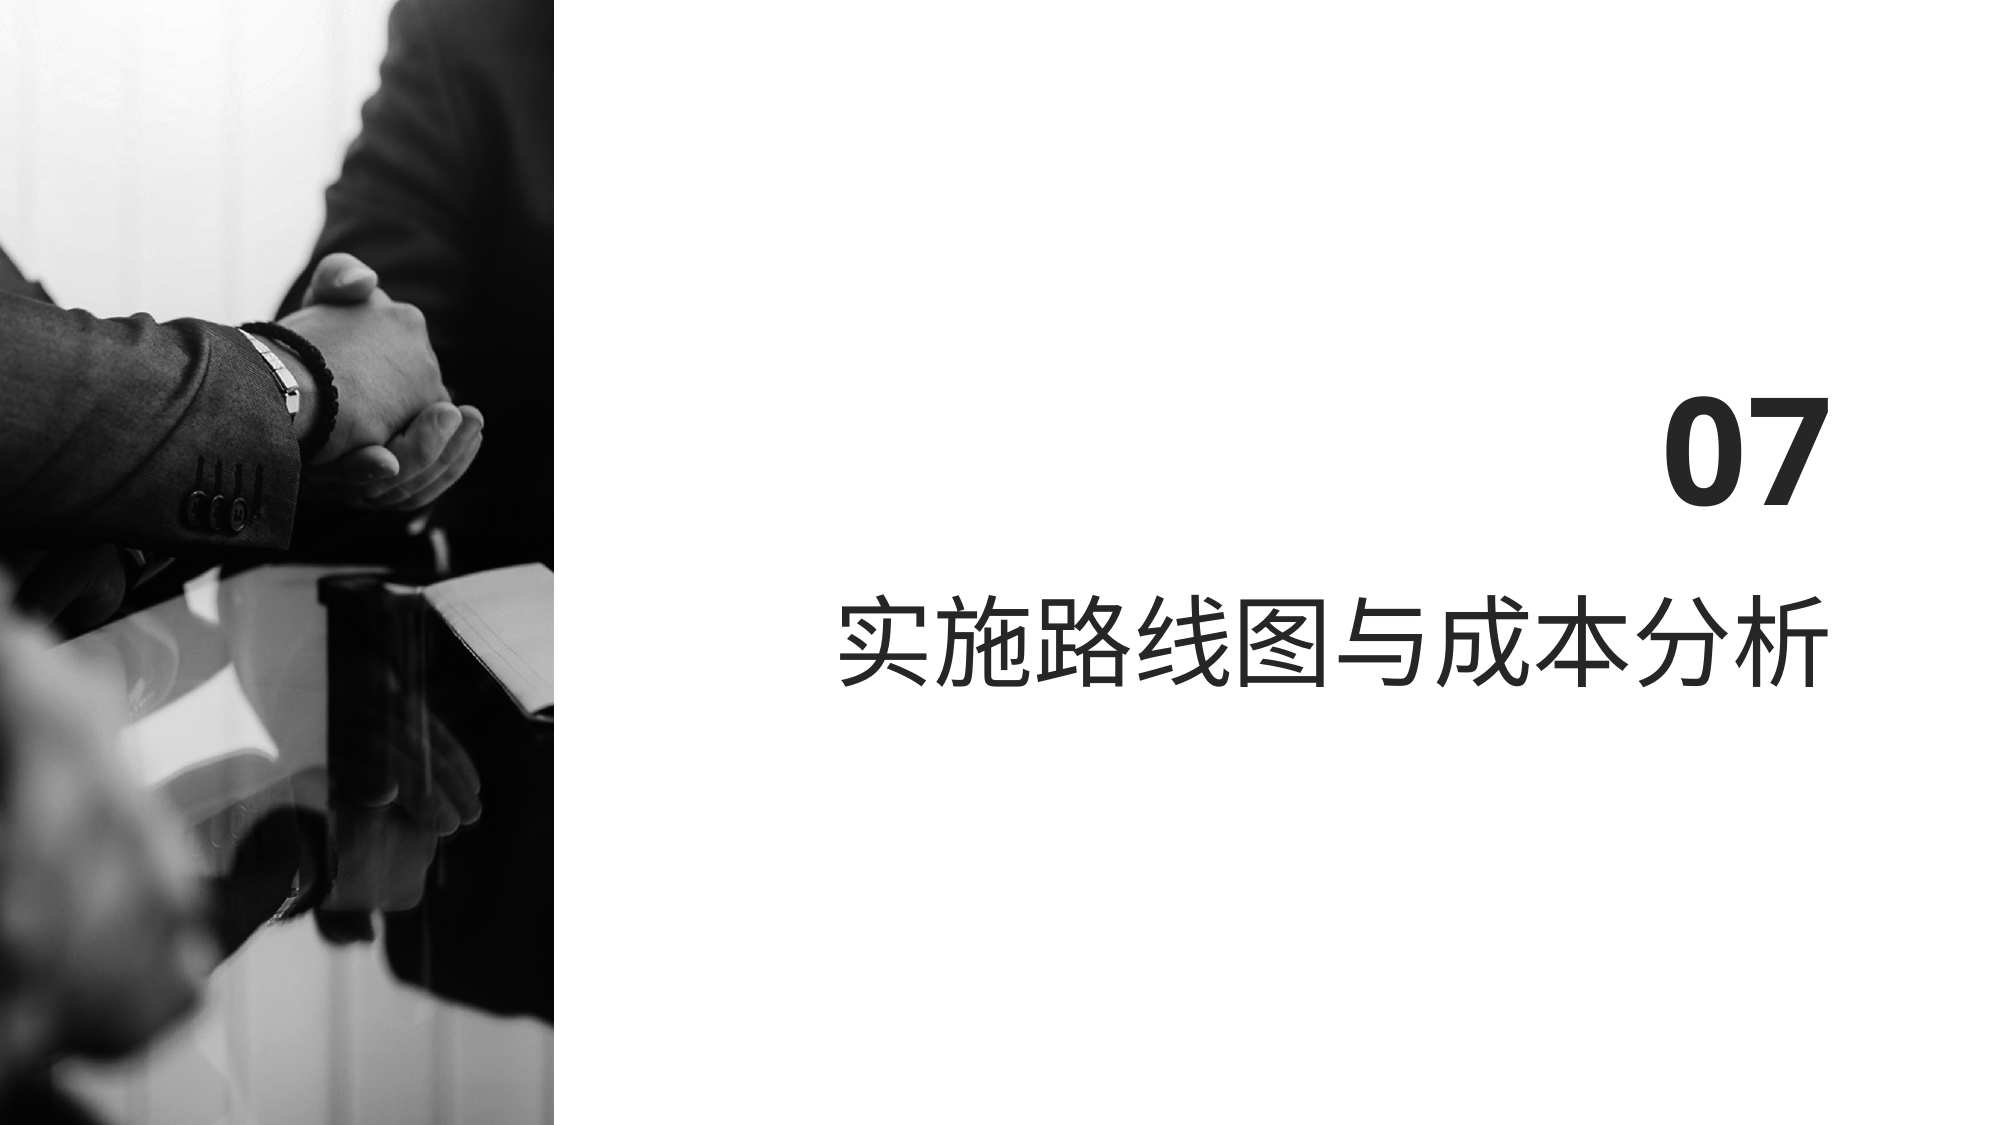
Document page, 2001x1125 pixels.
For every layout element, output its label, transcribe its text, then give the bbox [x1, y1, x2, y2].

picture [0, 0, 554, 1125]
list 07 [1582, 312, 1834, 563]
title 实施路线图与成本分析 [791, 579, 1834, 830]
